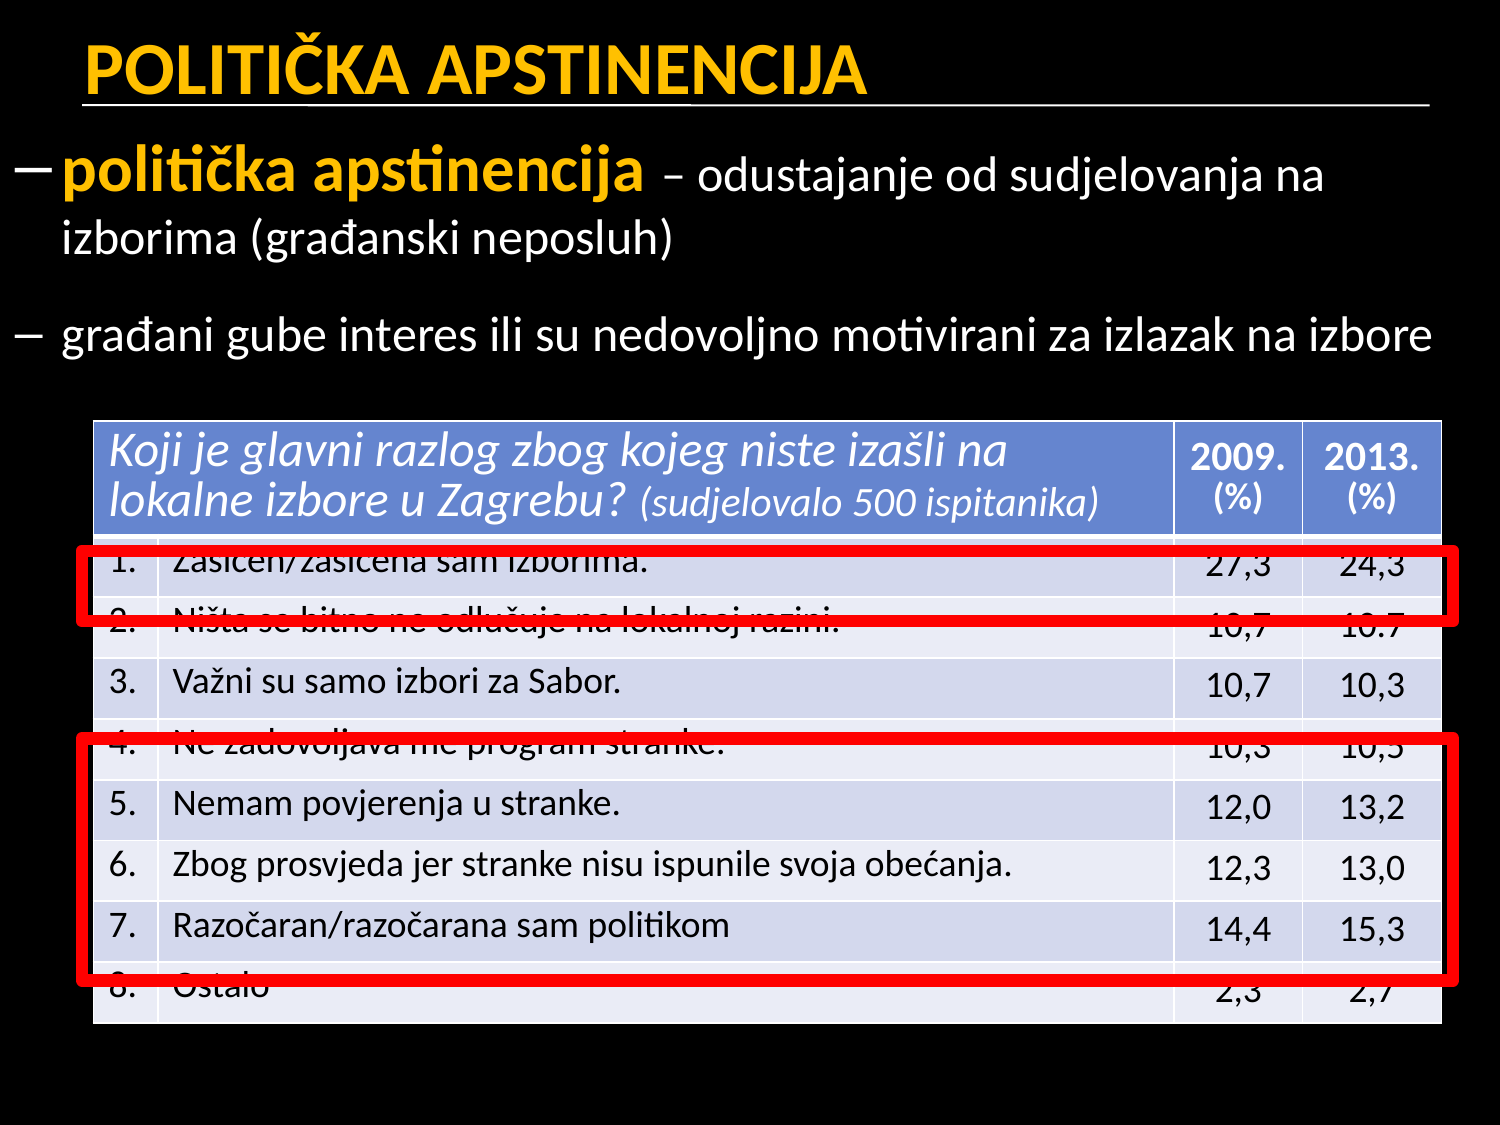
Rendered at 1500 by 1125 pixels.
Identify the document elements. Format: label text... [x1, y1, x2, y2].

text_box [82, 738, 1454, 981]
title POLITIČKA APSTINENCIJA [70, 11, 1500, 106]
text_box [82, 550, 1454, 622]
text_box politička apstinencija – odustajanje od sudjelovanja na izborima (građanski neposluh) građani gube interes ili su nedovoljno motivirani za izlazak na izbore [0, 117, 1500, 1032]
